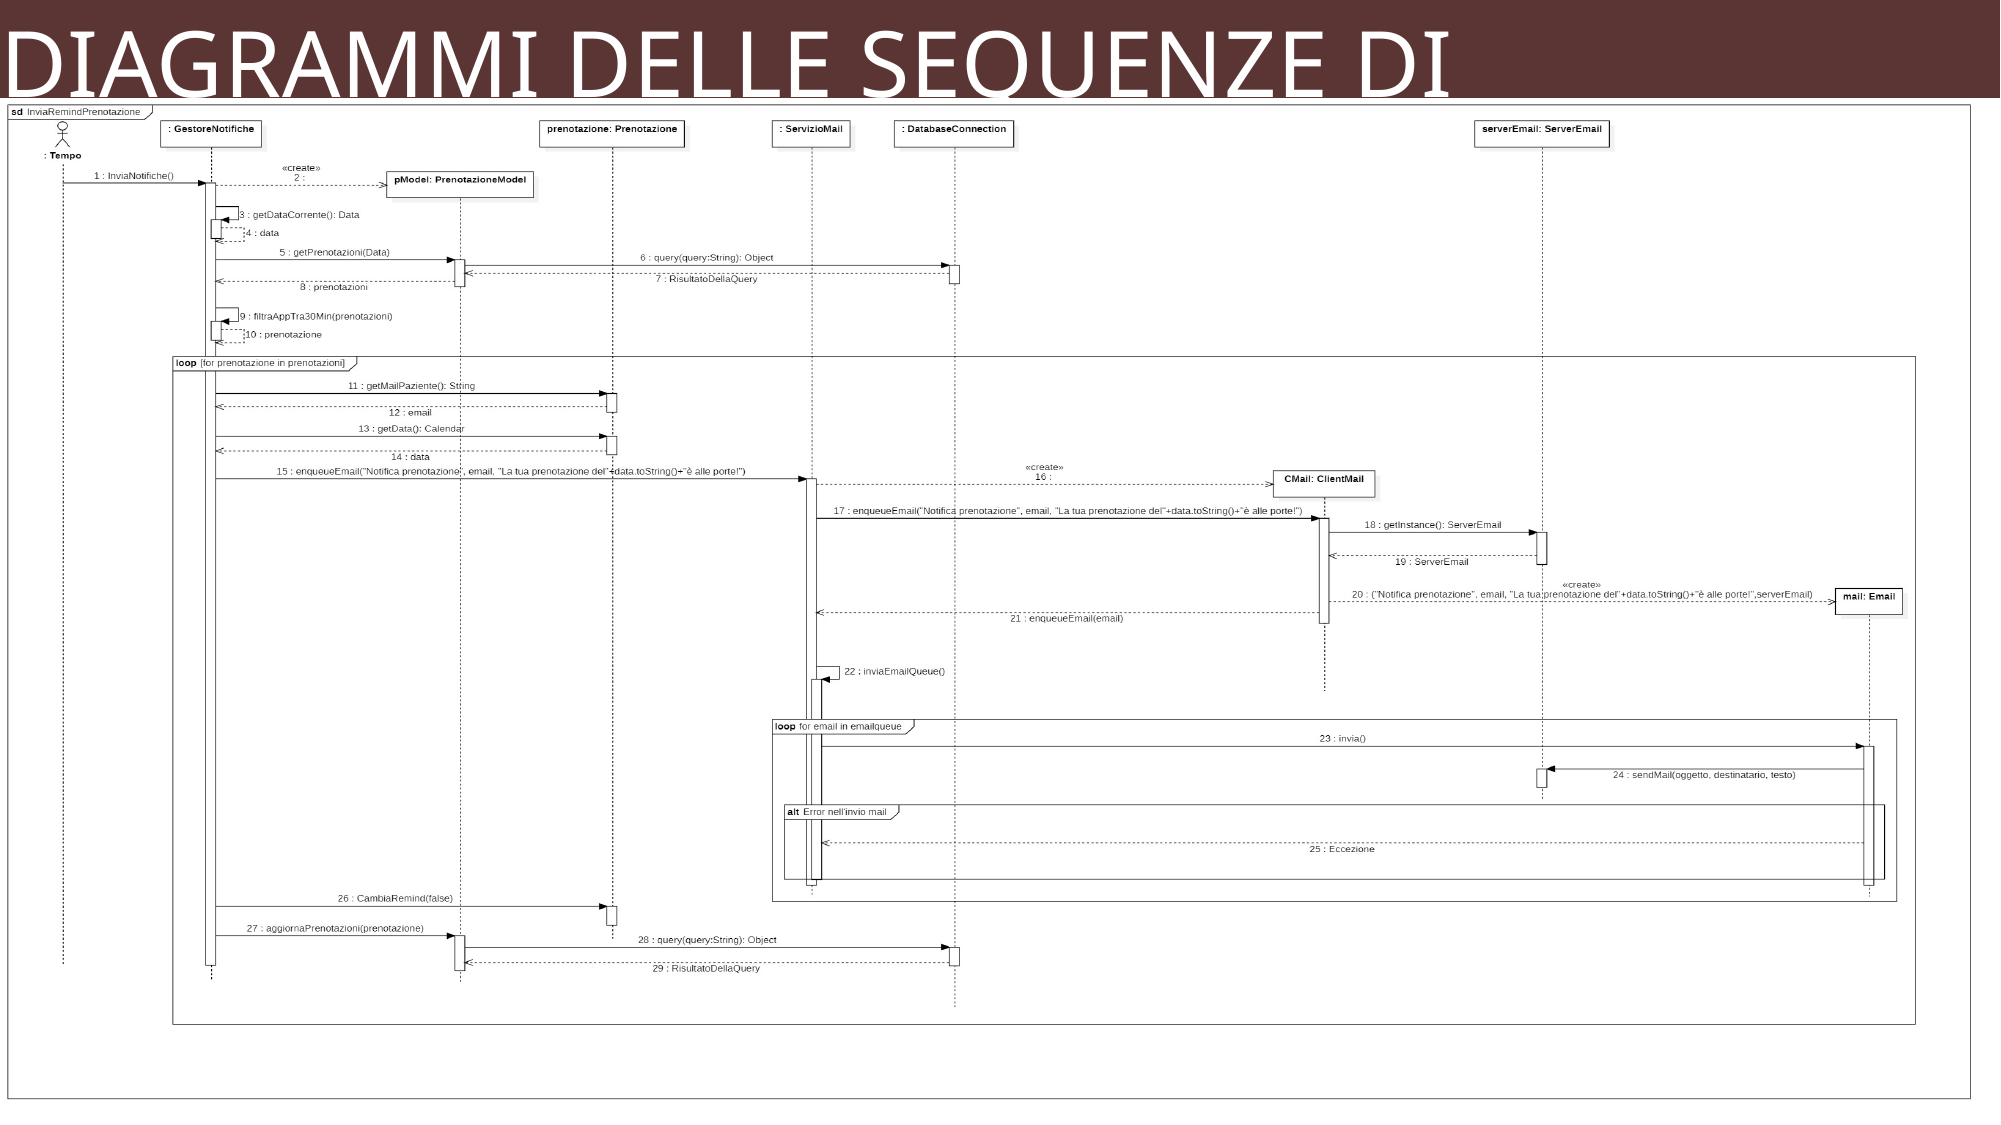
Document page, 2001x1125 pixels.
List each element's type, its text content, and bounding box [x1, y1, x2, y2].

picture [0, 98, 2000, 1125]
title DIAGRAMMI DELLE SEQUENZE DI DESIGN: InviaRemindPrenotazione [0, 20, 1760, 98]
